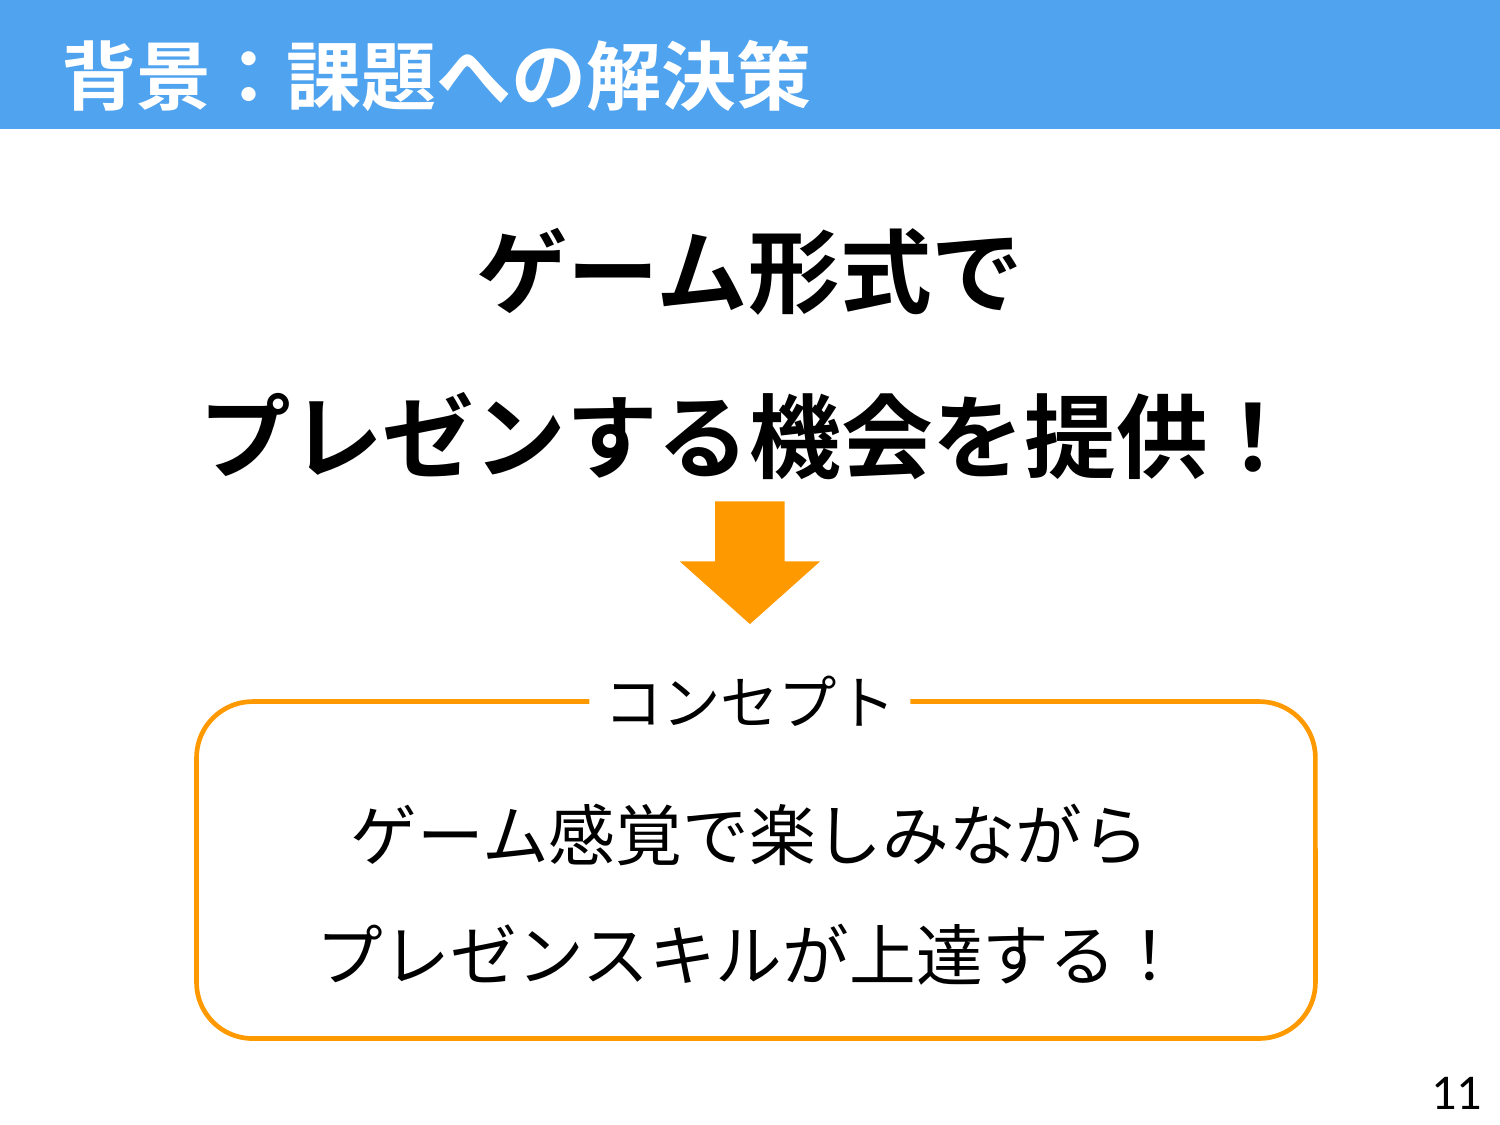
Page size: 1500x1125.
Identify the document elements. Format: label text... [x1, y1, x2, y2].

text_box [679, 501, 821, 625]
text_box コンセプト [589, 658, 911, 744]
text_box ゲーム形式で プレゼンする機会を提供！ [42, 152, 1458, 498]
text_box ゲーム感覚で楽しみながら プレゼンスキルが上達する！ [210, 746, 1290, 1001]
text_box [195, 700, 1317, 1040]
text_box 背景：課題への解決策 [46, 22, 827, 127]
text_box [0, 0, 1500, 129]
slide_number 11 [1159, 1059, 1497, 1120]
